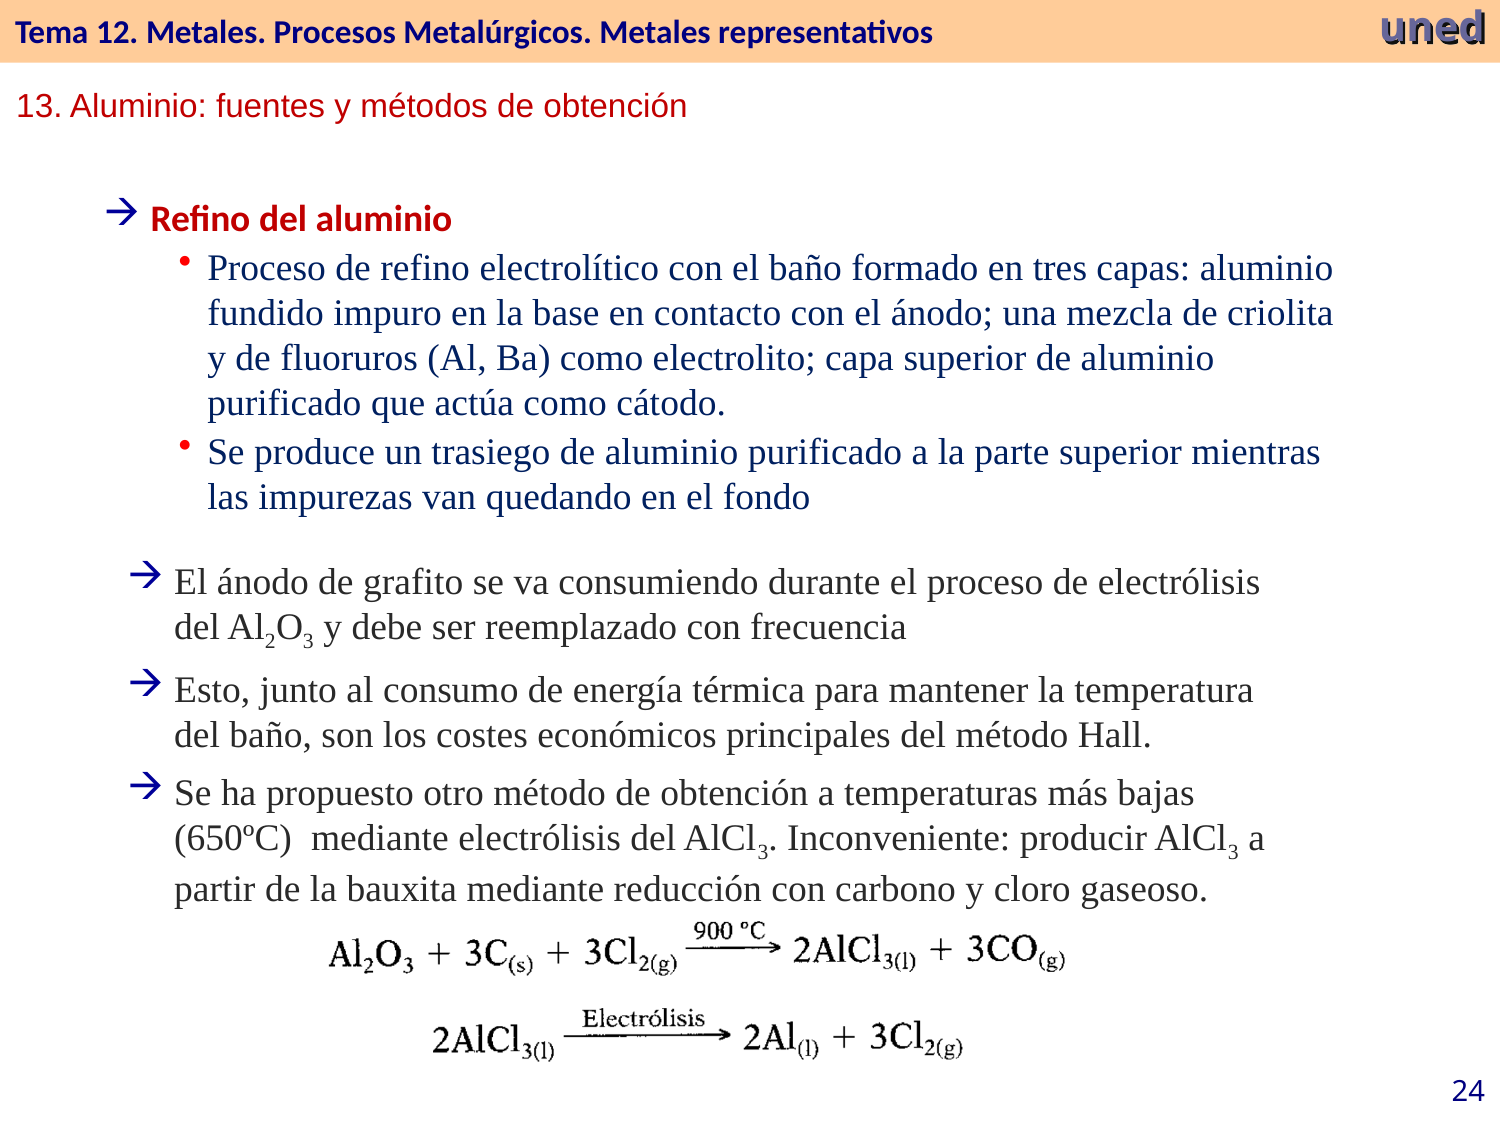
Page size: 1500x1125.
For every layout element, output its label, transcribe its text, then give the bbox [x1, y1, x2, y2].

picture [310, 917, 1085, 1071]
text_box [0, 0, 1500, 63]
text_box Tema 12. Metales. Procesos Metalúrgicos. Metales representativos [0, 0, 1088, 61]
text_box El ánodo de grafito se va consumiendo durante el proceso de electrólisis del Al2O3 y debe ser reemplazado con frecuencia Esto, junto al consumo de energía térmica para mantener la temperatura del baño, son los costes económicos principales del método Hall. Se ha propuesto otro método de obtención a temperaturas más bajas (650ºC) mediante electrólisis del AlCl3. Inconveniente: producir AlCl3 a partir de la bauxita mediante reducción con carbono y cloro gaseoso. [112, 549, 1318, 917]
text_box Refino del aluminio Proceso de refino electrolítico con el baño formado en tres capas: aluminio fundido impuro en la base en contacto con el ánodo; una mezcla de criolita y de fluoruros (Al, Ba) como electrolito; capa superior de aluminio purificado que actúa como cátodo. Se produce un trasiego de aluminio purificado a la parte superior mientras las impurezas van quedando en el fondo [88, 186, 1365, 525]
text_box uned [1364, 0, 1500, 50]
text_box 24 [1399, 1059, 1500, 1125]
text_box 13. Aluminio: fuentes y métodos de obtención [1, 76, 1140, 132]
